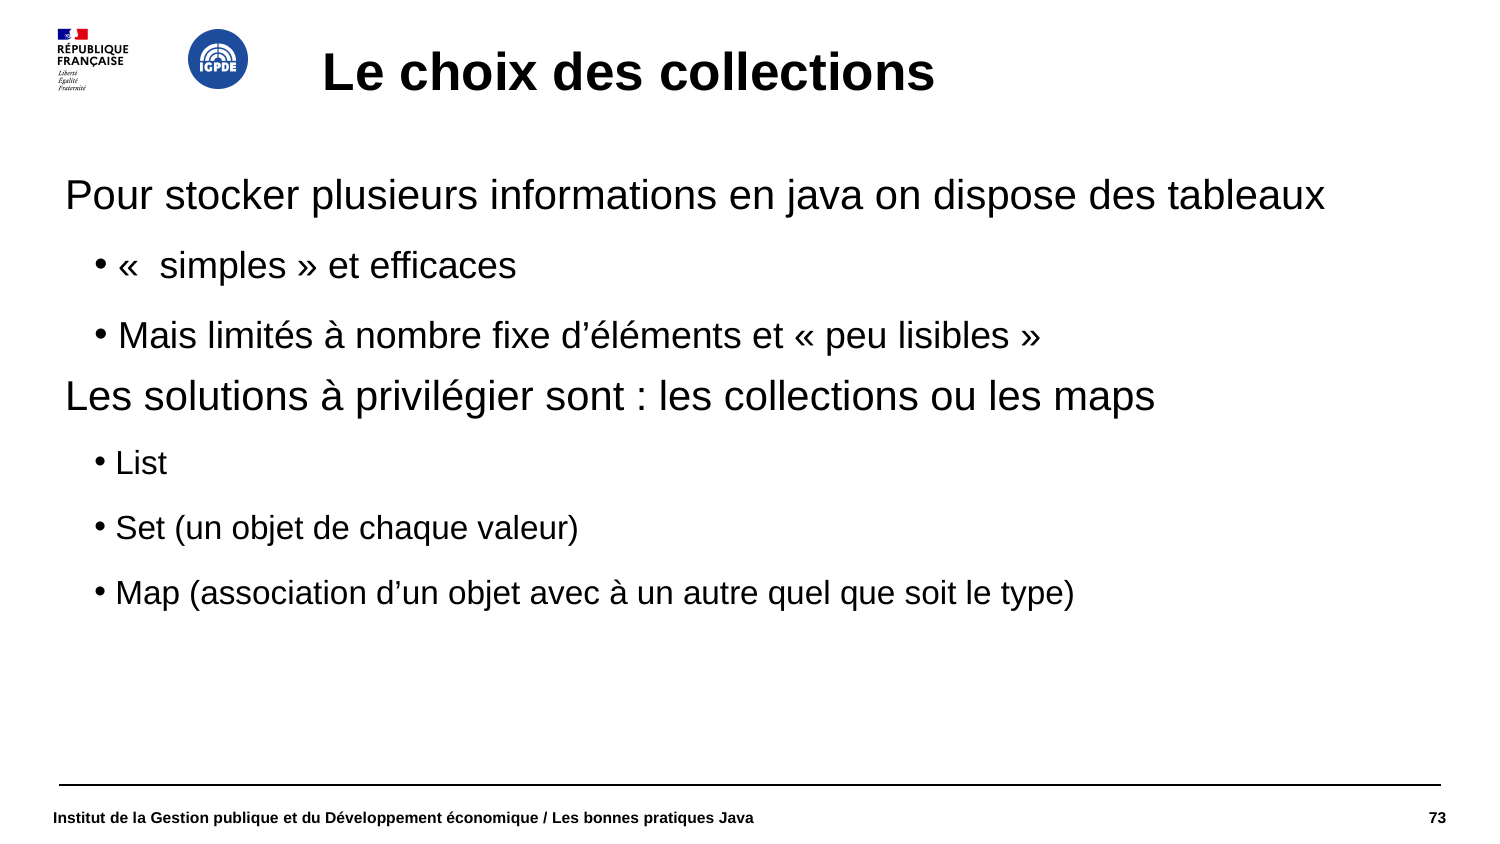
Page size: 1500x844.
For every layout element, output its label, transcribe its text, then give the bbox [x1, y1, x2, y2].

title Le choix des collections [322, 44, 1282, 116]
picture [47, 18, 139, 101]
footer Institut de la Gestion publique et du Développement économique / Les bonnes pratiques Java [53, 787, 780, 844]
picture [188, 29, 248, 89]
list Pour stocker plusieurs informations en java on dispose des tableaux « simples » et efficaces Mais limités à nombre fixe d’éléments et « peu lisibles » Les solutions à privilégier sont : les collections ou les maps List Set (un objet de chaque valeur) Map (association d’un objet avec à un autre quel que soit le type) [64, 167, 1393, 676]
slide_number 73 [1224, 787, 1447, 844]
